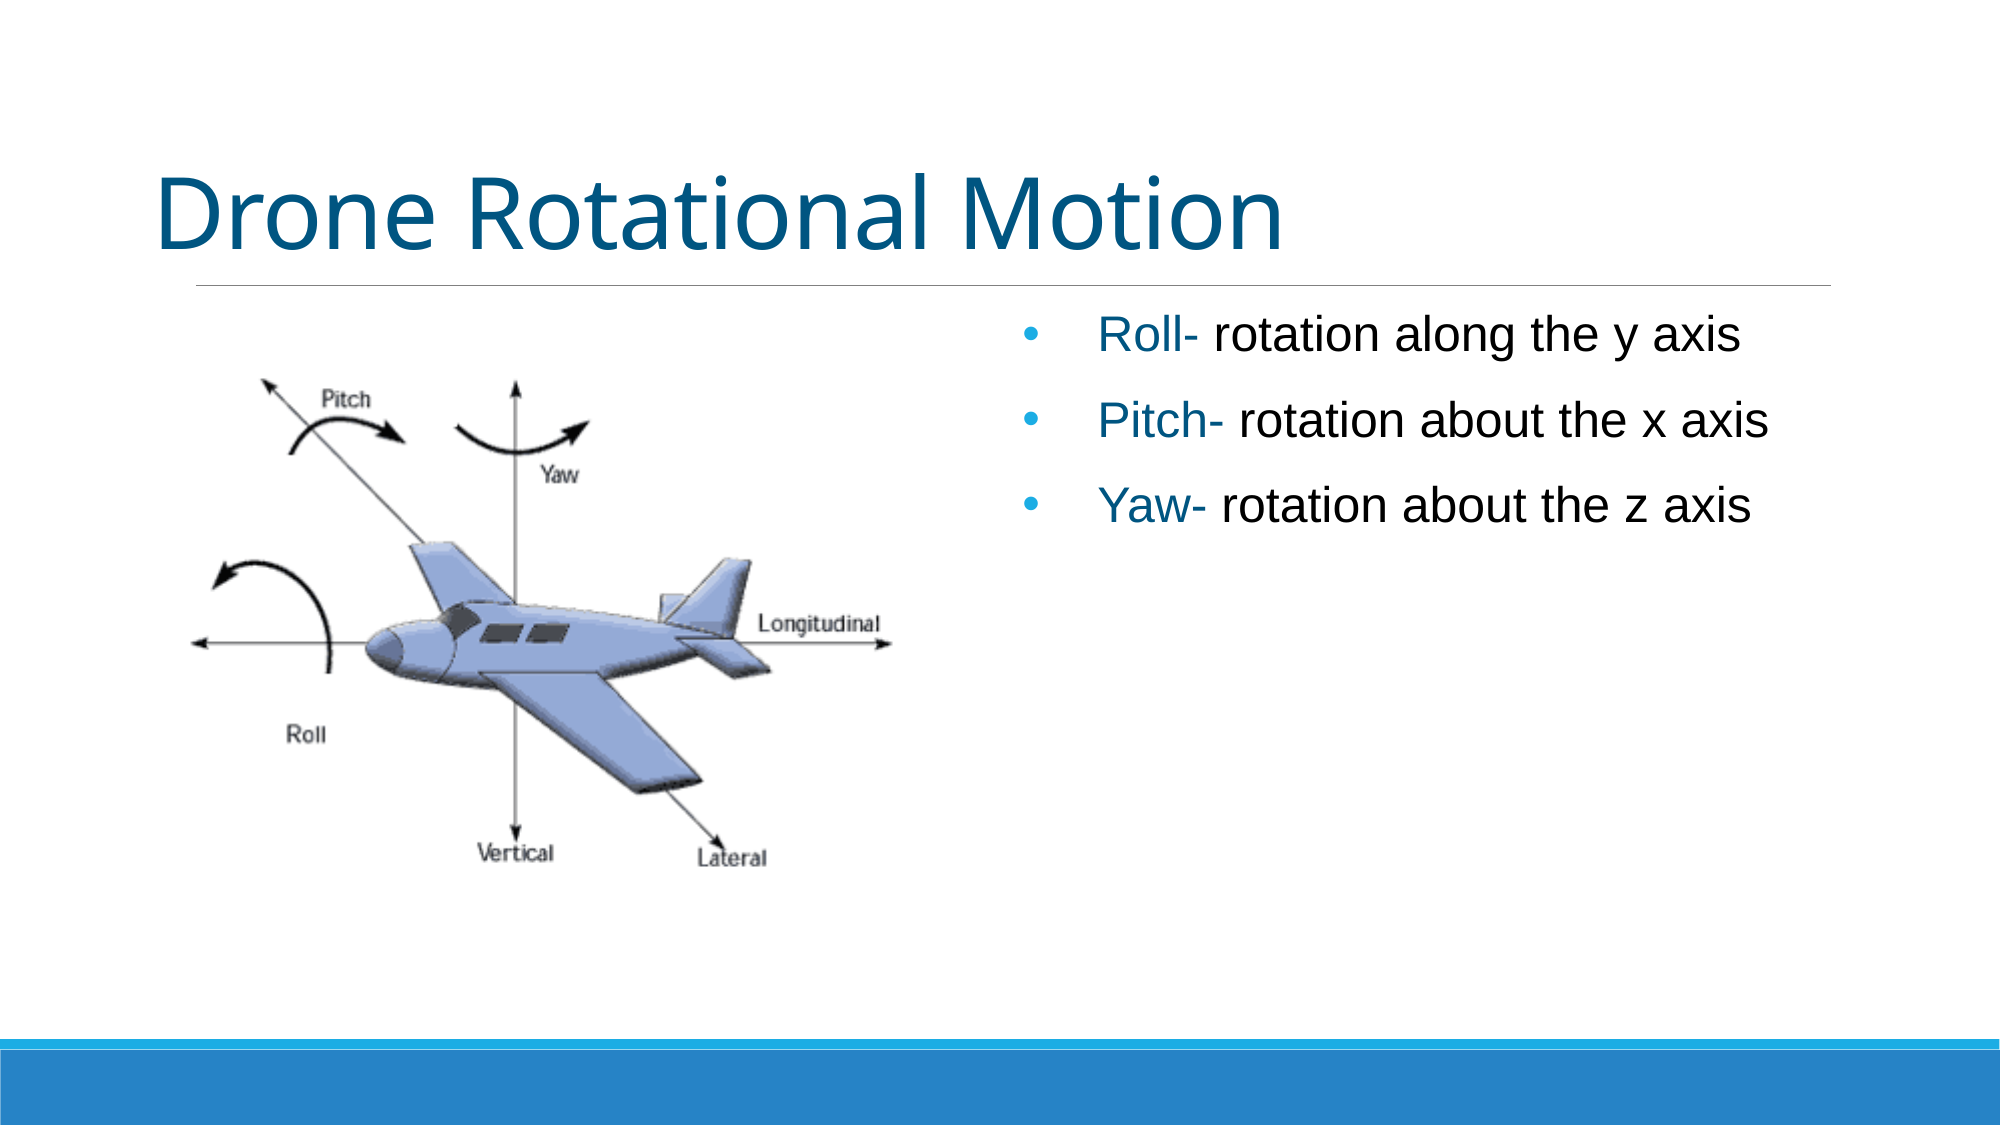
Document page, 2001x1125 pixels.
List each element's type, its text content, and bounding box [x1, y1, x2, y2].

picture [136, 331, 923, 892]
list Roll- rotation along the y axis Pitch- rotation about the x axis Yaw- rotation about the z axis [1022, 299, 1863, 970]
title Drone Rotational Motion [137, 99, 1863, 278]
